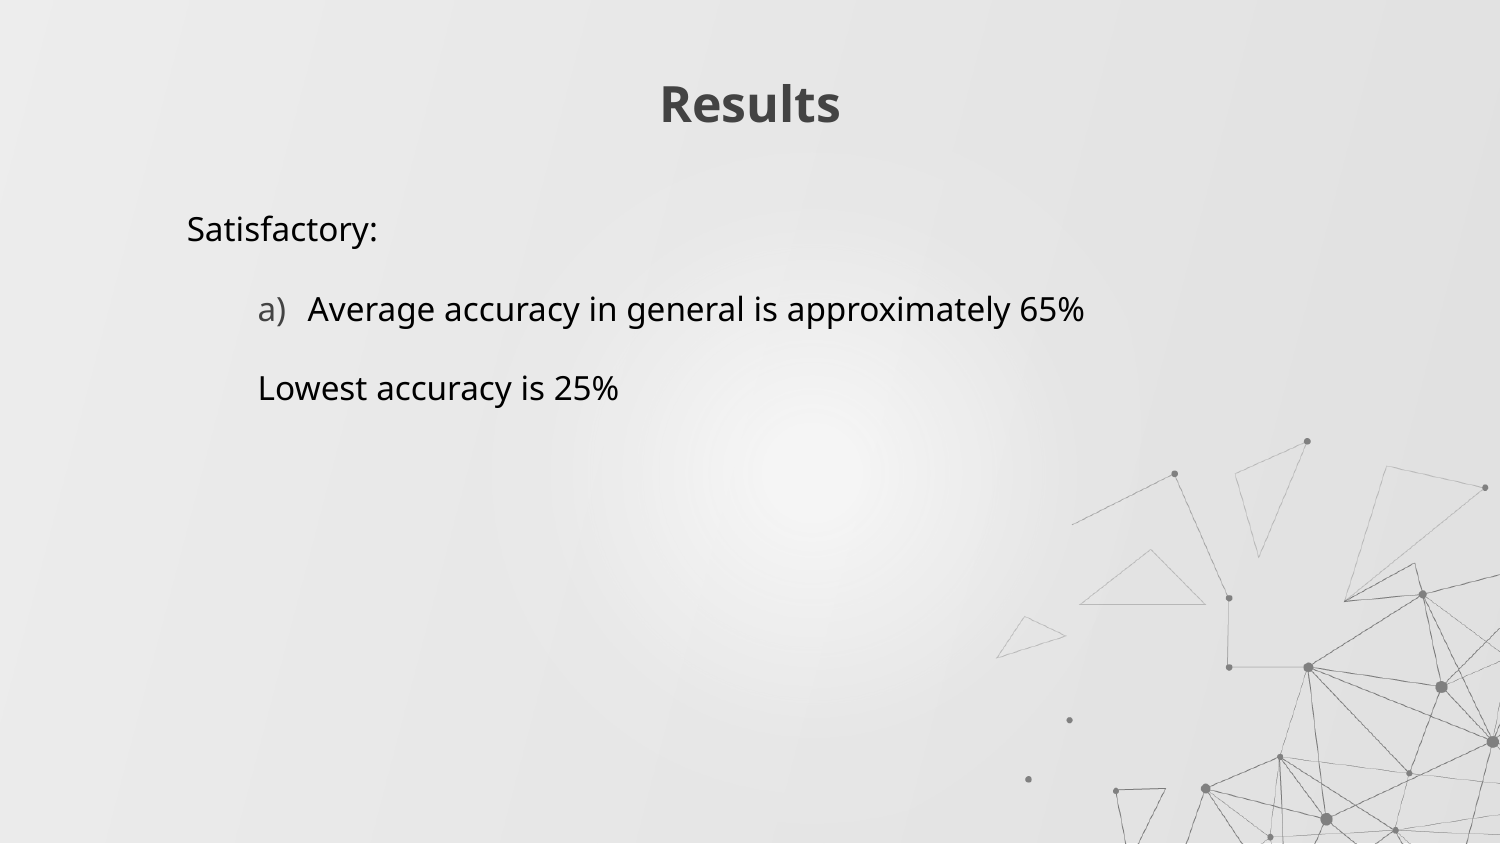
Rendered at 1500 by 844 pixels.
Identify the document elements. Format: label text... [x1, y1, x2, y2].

list Satisfactory: Average accuracy in general is approximately 65% Lowest accuracy is 25% [142, 187, 1278, 764]
picture [0, 0, 1500, 844]
title Results [322, 57, 1178, 214]
